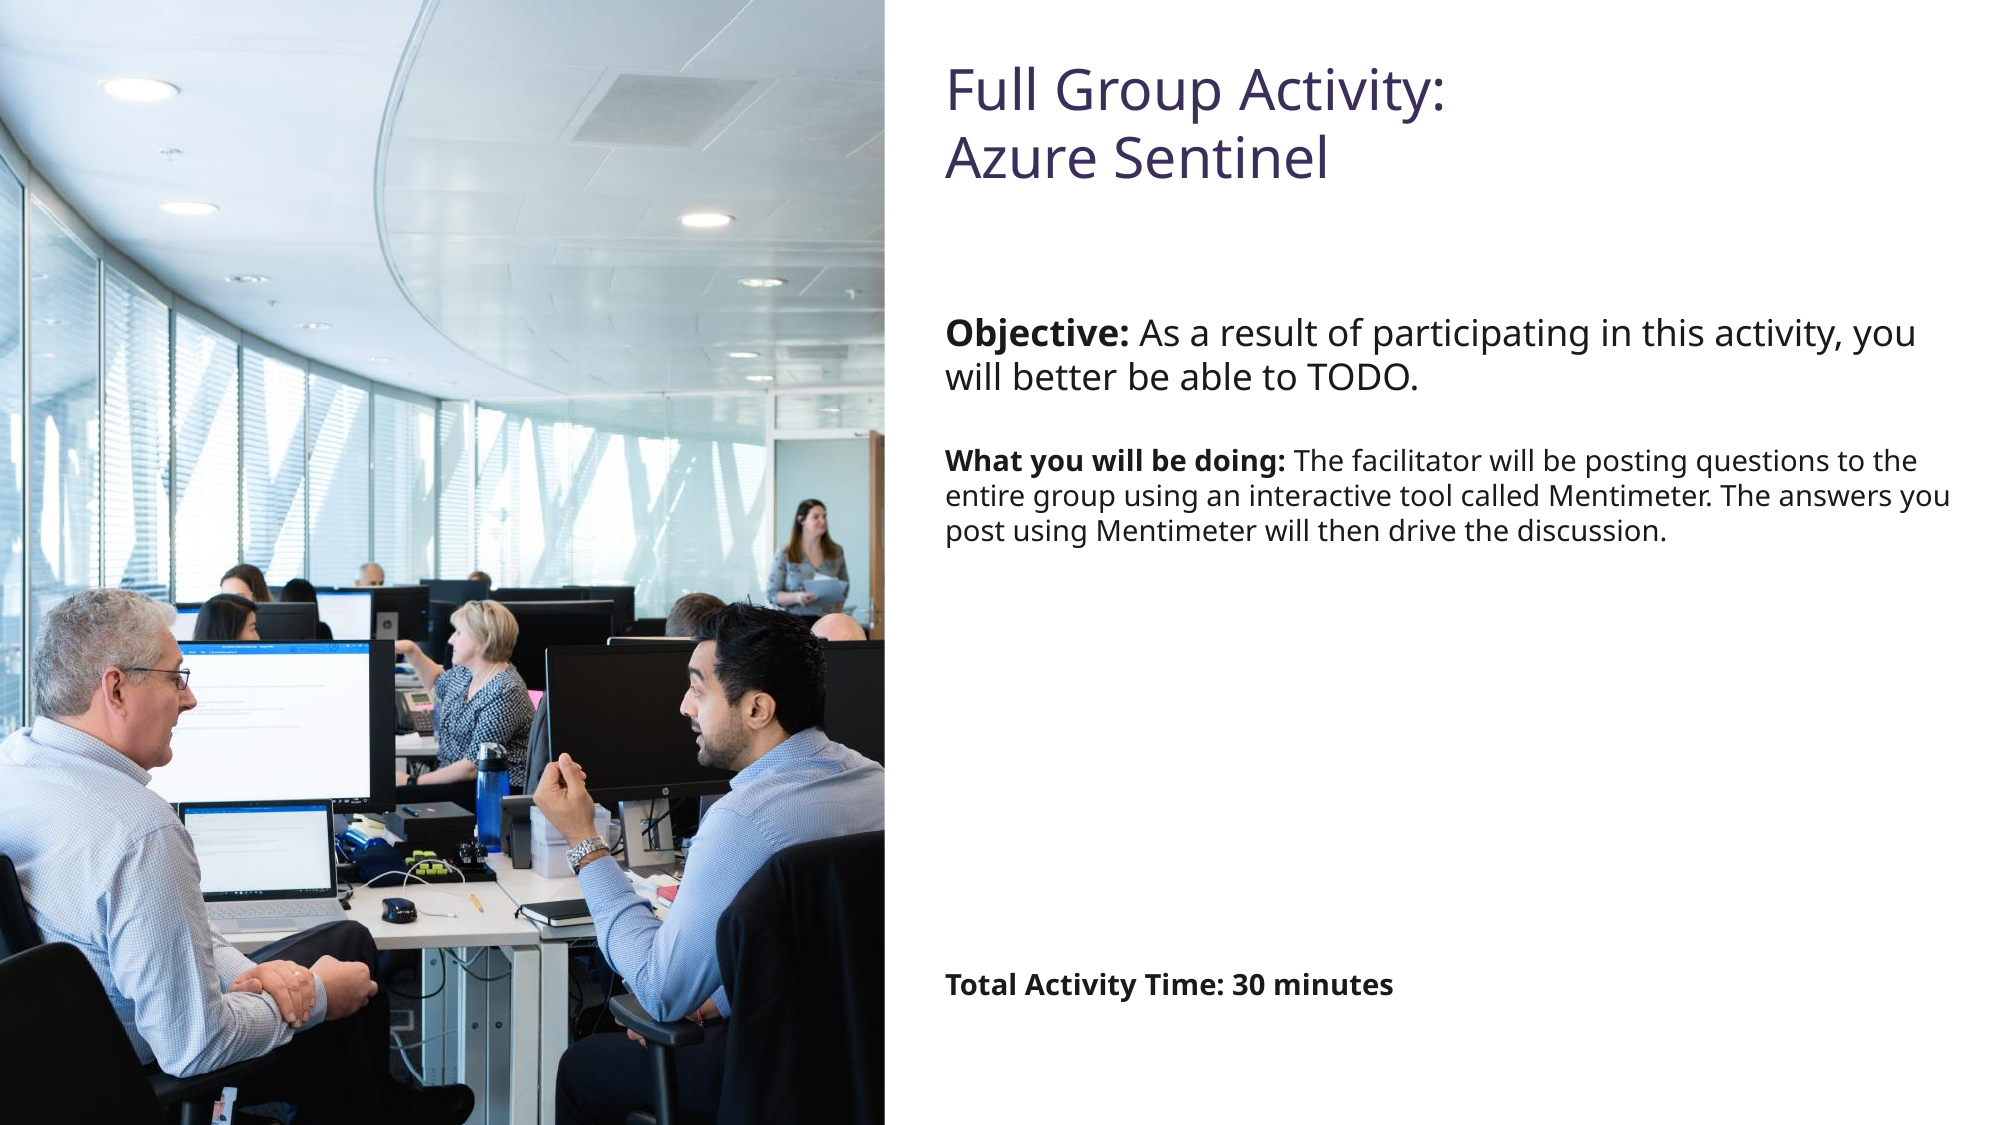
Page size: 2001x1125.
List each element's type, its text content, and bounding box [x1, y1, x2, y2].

picture [0, 0, 885, 1125]
text_box Objective: As a result of participating in this activity, you will better be able to TODO. What you will be doing: The facilitator will be posting questions to the entire group using an interactive tool called Mentimeter. The answers you post using Mentimeter will then drive the discussion. [944, 309, 1955, 548]
text_box Total Activity Time: 30 minutes [944, 965, 2000, 1036]
title Full Group Activity: Azure Sentinel [944, 52, 2000, 192]
